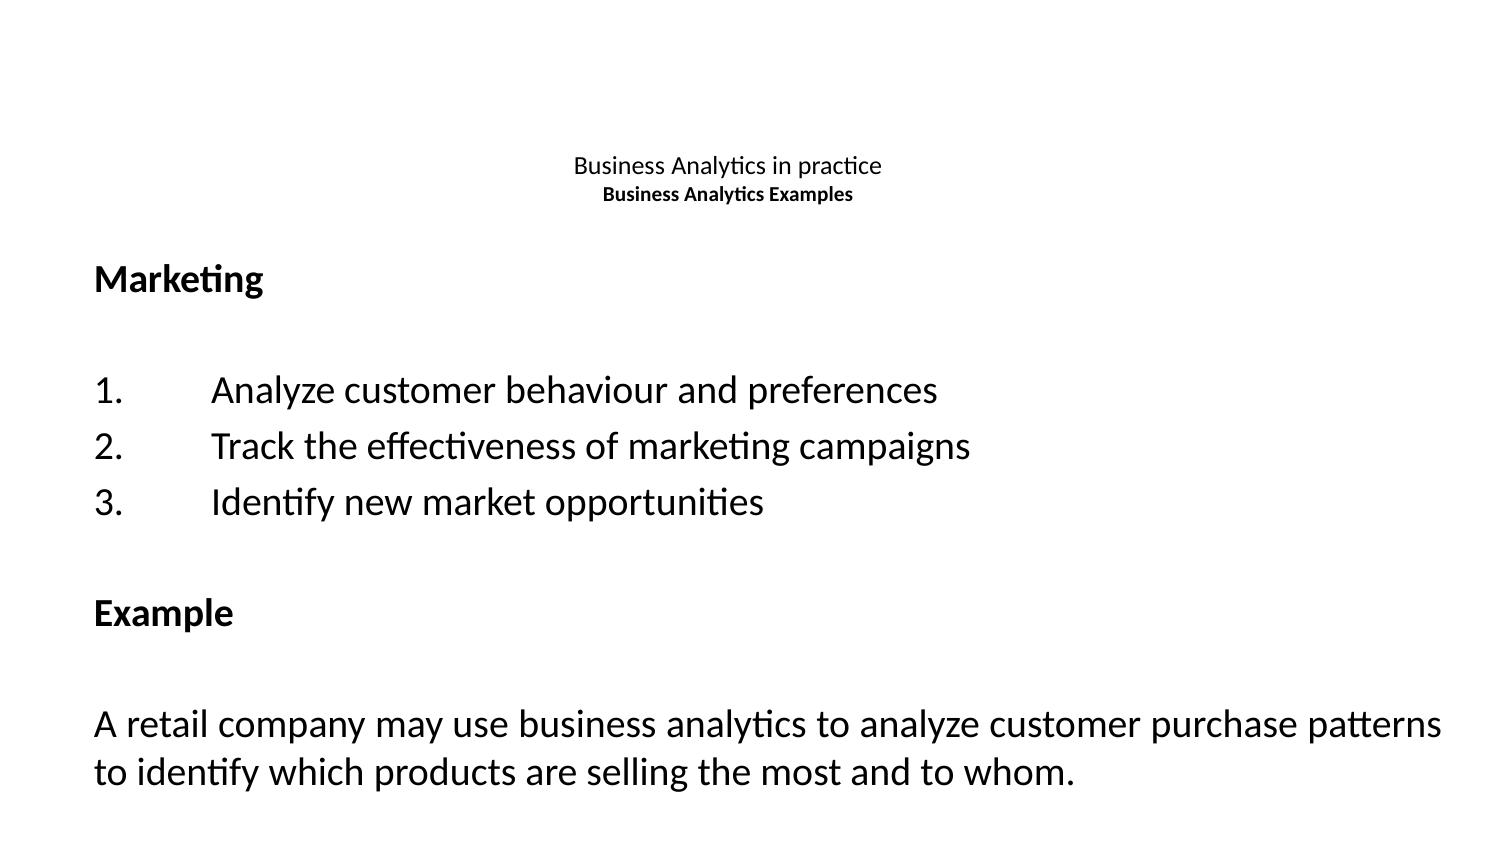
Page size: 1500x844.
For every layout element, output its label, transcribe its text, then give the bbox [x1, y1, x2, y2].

list Marketing Analyze customer behaviour and preferences Track the effectiveness of marketing campaigns Identify new market opportunities Example A retail company may use business analytics to analyze customer purchase patterns to identify which products are selling the most and to whom. [76, 244, 1459, 802]
title Business Analytics in practice Business Analytics Examples [53, 138, 1404, 279]
